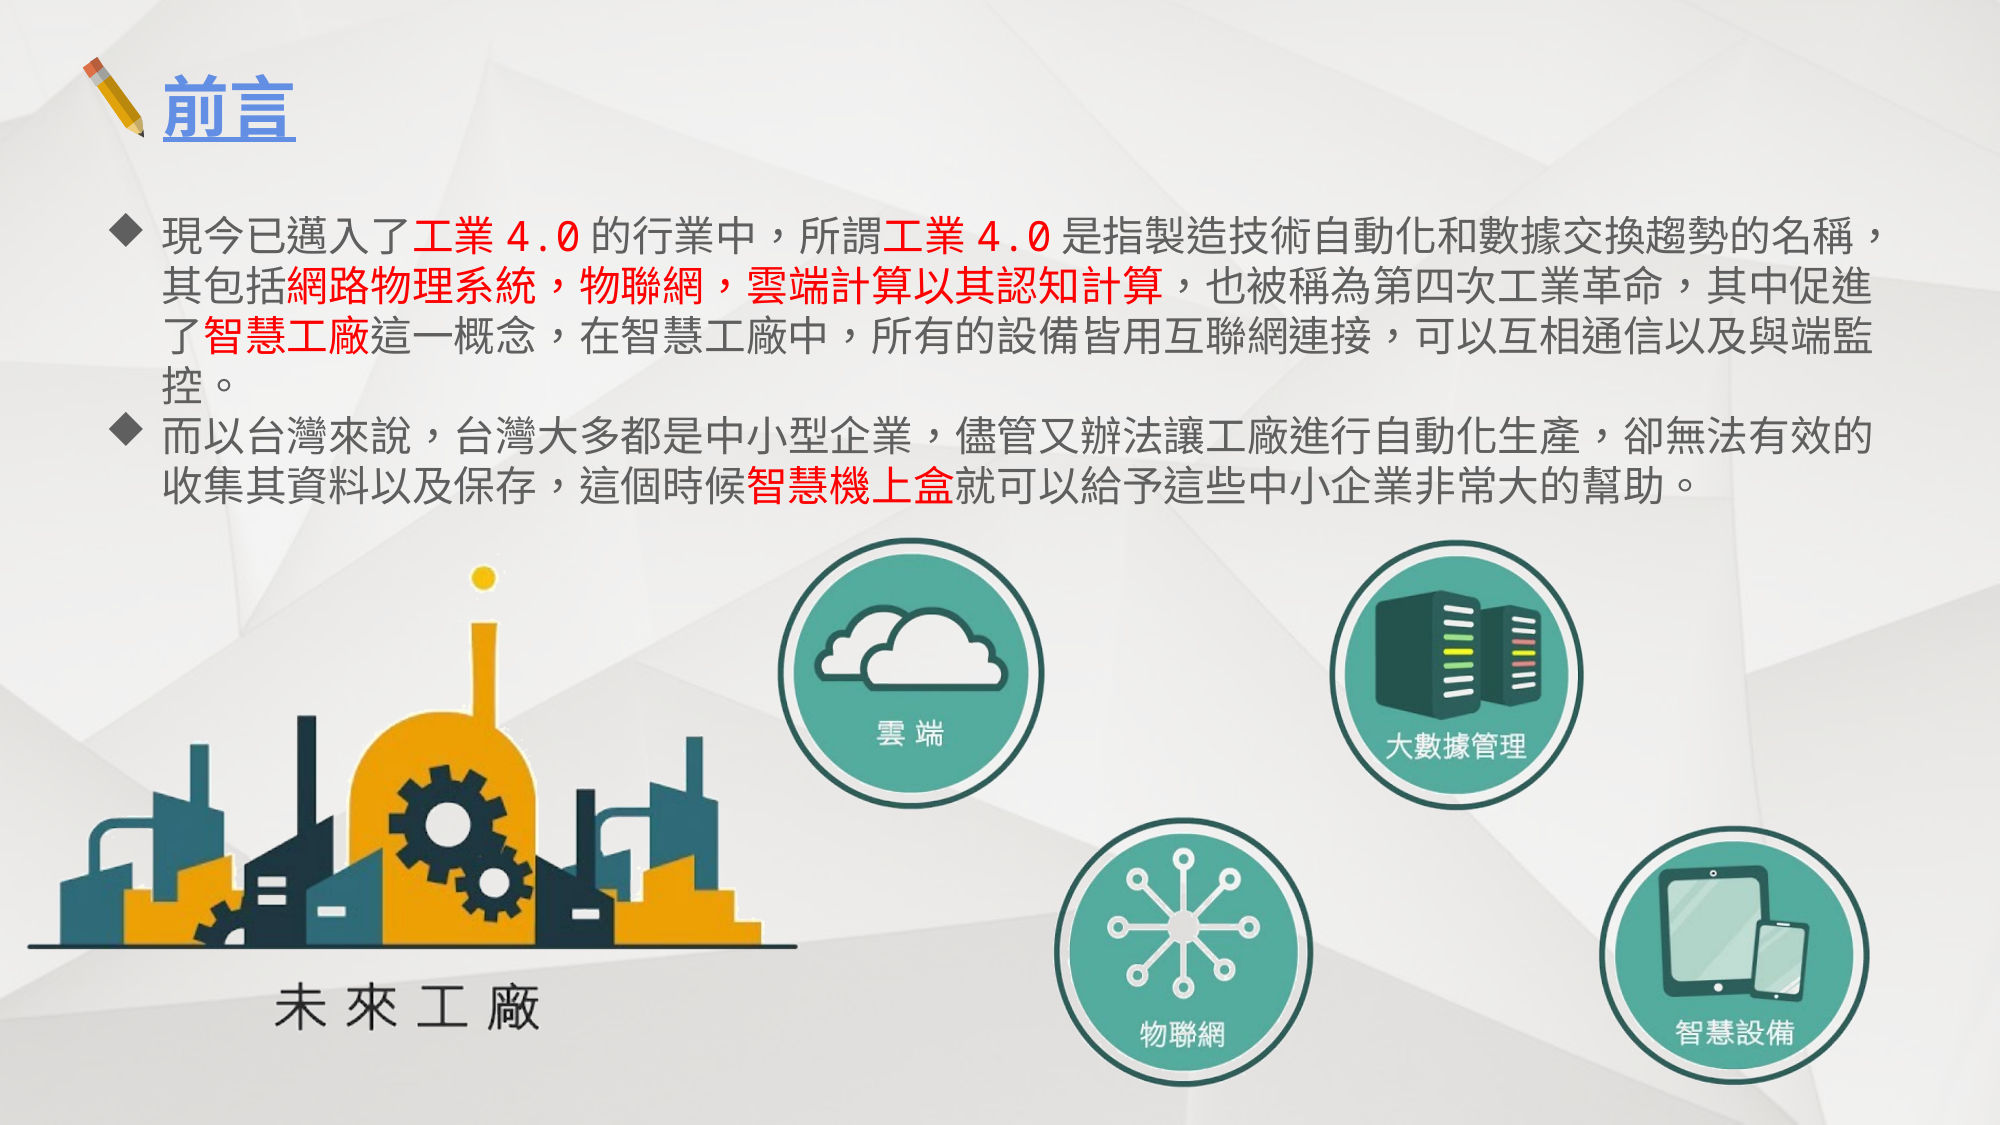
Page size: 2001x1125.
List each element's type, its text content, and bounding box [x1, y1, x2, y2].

title 前言 [147, 39, 320, 154]
text_box 現今已邁入了工業4.0的行業中，所謂工業4.0是指製造技術自動化和數據交換趨勢的名稱，其包括網路物理系統，物聯網，雲端計算以其認知計算，也被稱為第四次工業革命，其中促進了智慧工廠這一概念，在智慧工廠中，所有的設備皆用互聯網連接，可以互相通信以及與端監控。 而以台灣來說，台灣大多都是中小型企業，儘管又辦法讓工廠進行自動化生產，卻無法有效的收集其資料以及保存，這個時候智慧機上盒就可以給予這些中小企業非常大的幫助。 [90, 202, 1907, 583]
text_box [773, 535, 1876, 1097]
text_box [78, 59, 150, 134]
picture [14, 551, 808, 1044]
